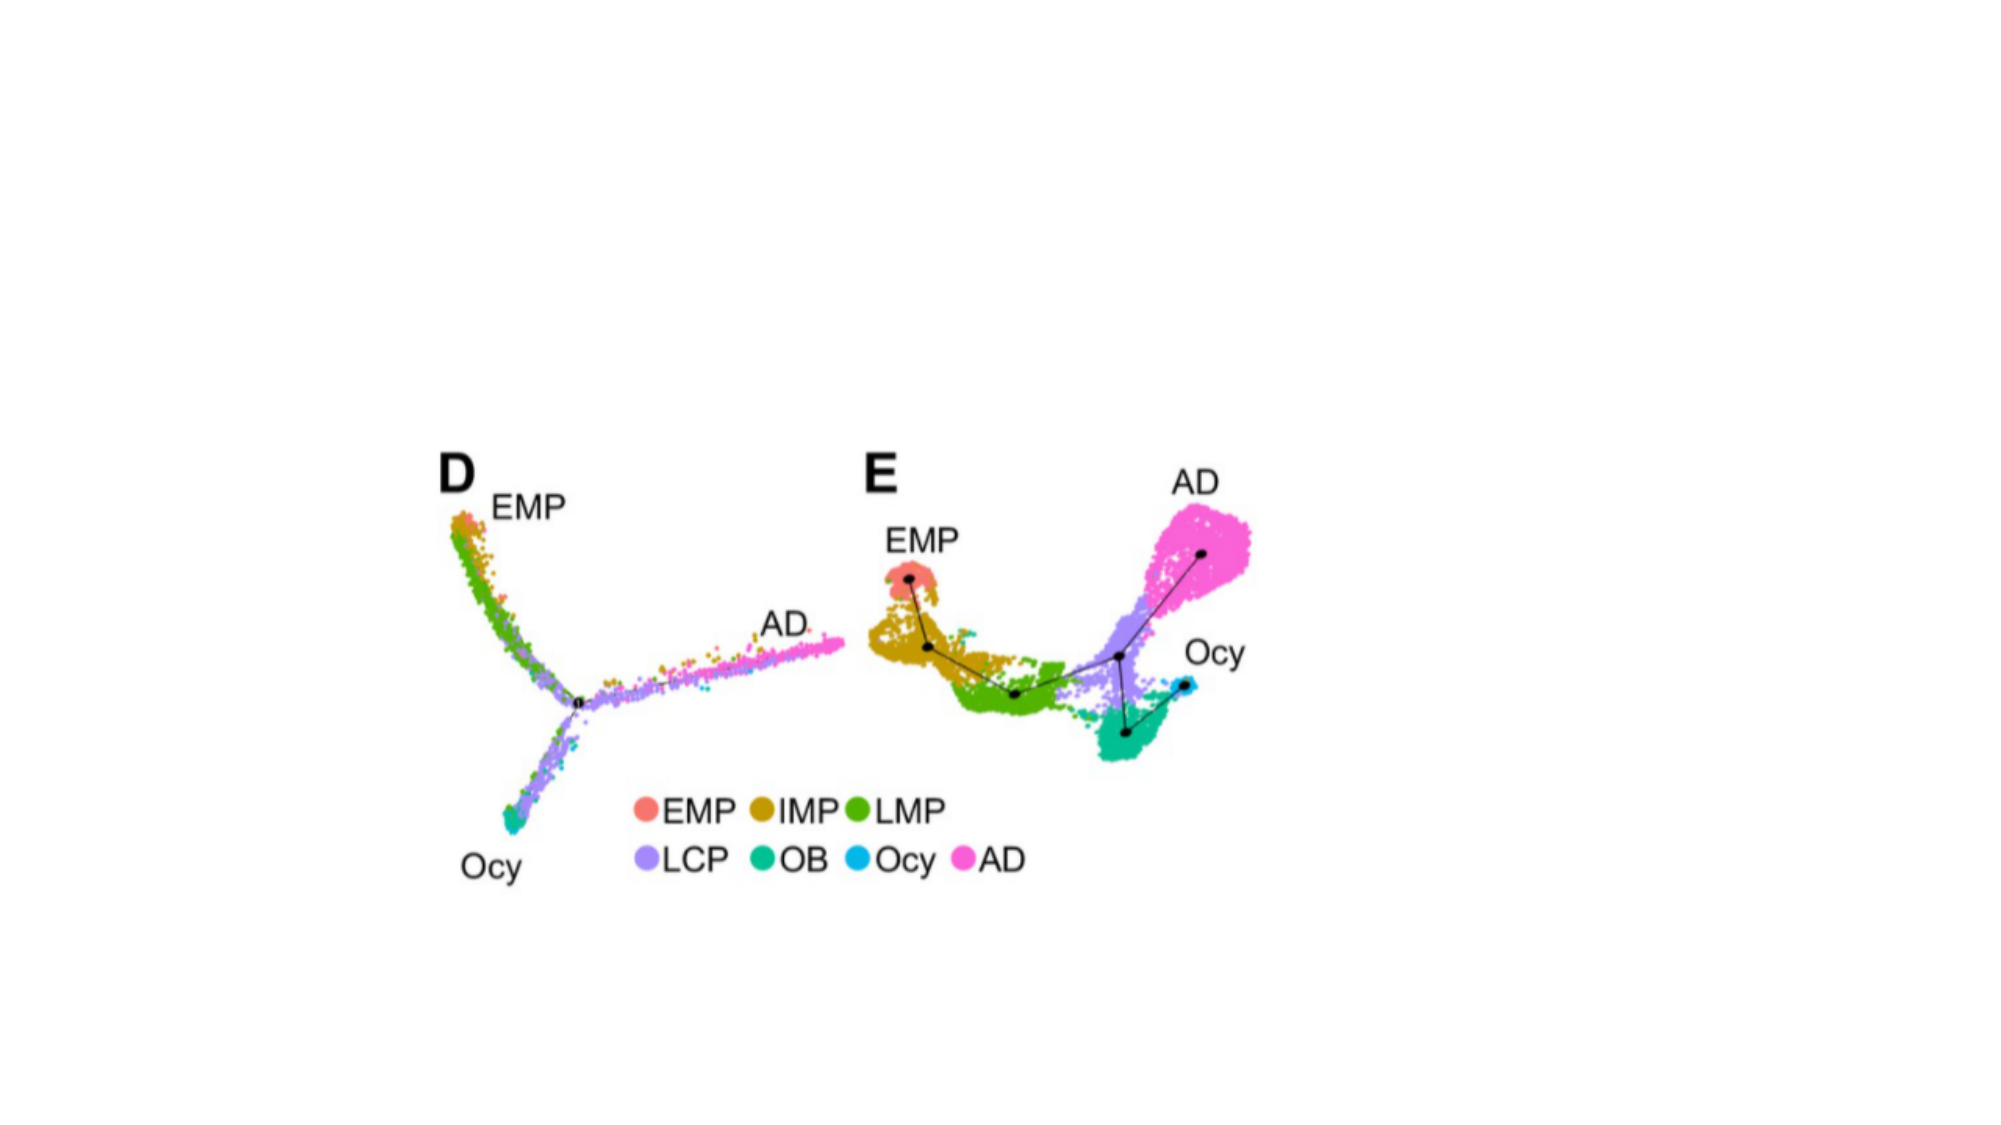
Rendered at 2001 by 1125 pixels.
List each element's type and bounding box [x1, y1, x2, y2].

picture [425, 437, 1277, 895]
